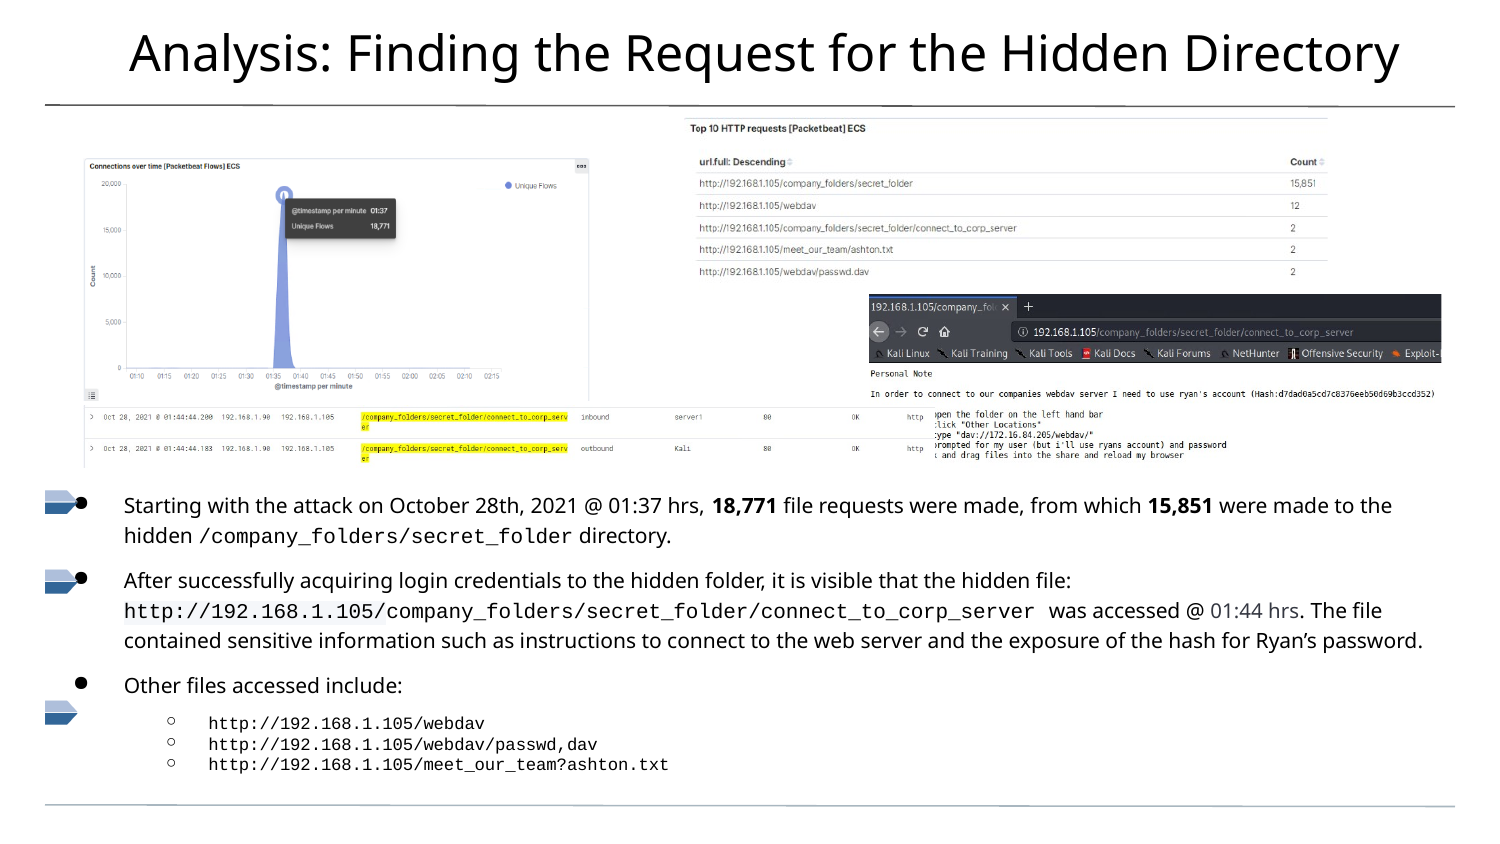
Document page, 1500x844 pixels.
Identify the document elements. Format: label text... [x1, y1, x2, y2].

picture [83, 294, 1442, 468]
picture [43, 567, 79, 595]
picture [43, 488, 79, 516]
title Analysis: Finding the Request for the Hidden Directory [0, 0, 1500, 88]
subtitle Starting with the attack on October 28th, 2021 @ 01:37 hrs, 18,771 file requests were made, from which 15,851 were made to the hidden /company_folders/secret_folder directory. After successfully acquiring login credentials to the hidden folder, it is visible that the hidden file: http://192.168.1.105/company_folders/secret_folder/connect_to_corp_server was accessed @ 01:44 hrs. The file contained sensitive information such as instructions to connect to the web server and the exposure of the hash for Ryan’s password. Other files accessed include: http://192.168.1.105/webdav http://192.168.1.105/webdav/passwd,dav http://192.168.1.105/meet_our_team?ashton.txt [0, 472, 1500, 807]
picture [83, 158, 590, 401]
picture [684, 116, 1328, 290]
picture [43, 698, 79, 726]
